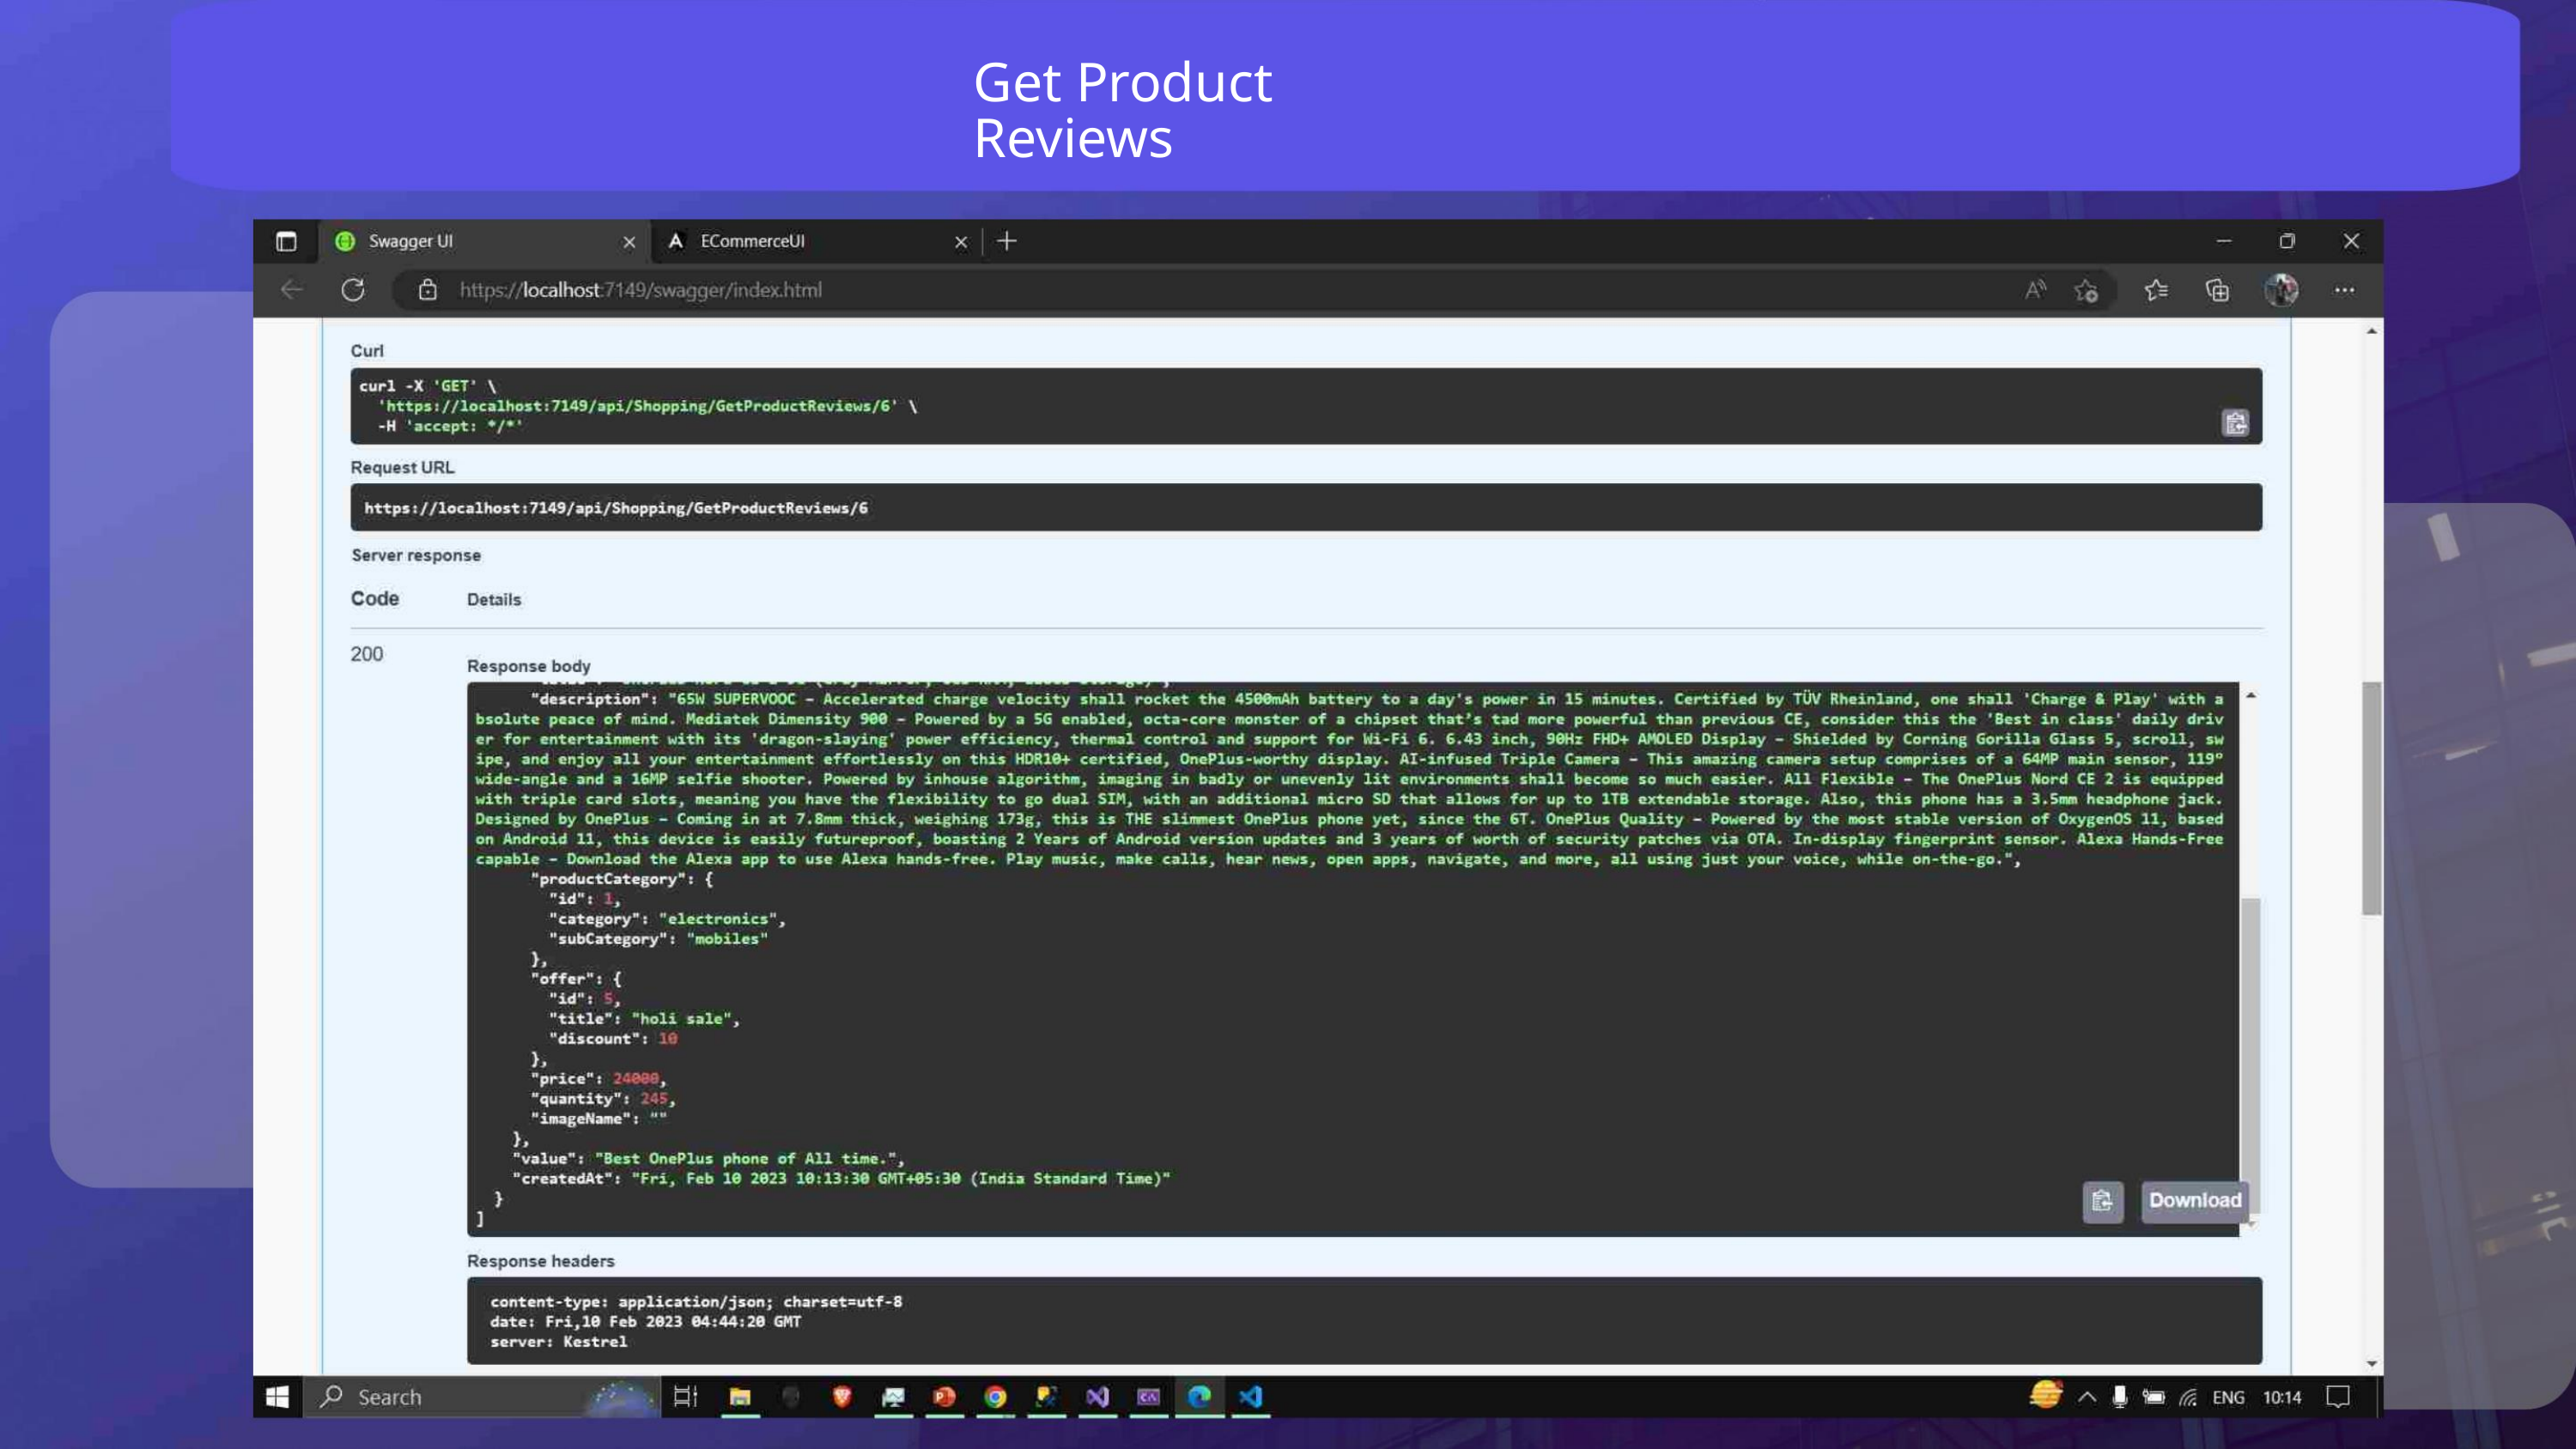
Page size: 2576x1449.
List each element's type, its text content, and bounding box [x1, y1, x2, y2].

text_box [0, 0, 2576, 1449]
text_box Get Product Reviews [973, 57, 1467, 168]
